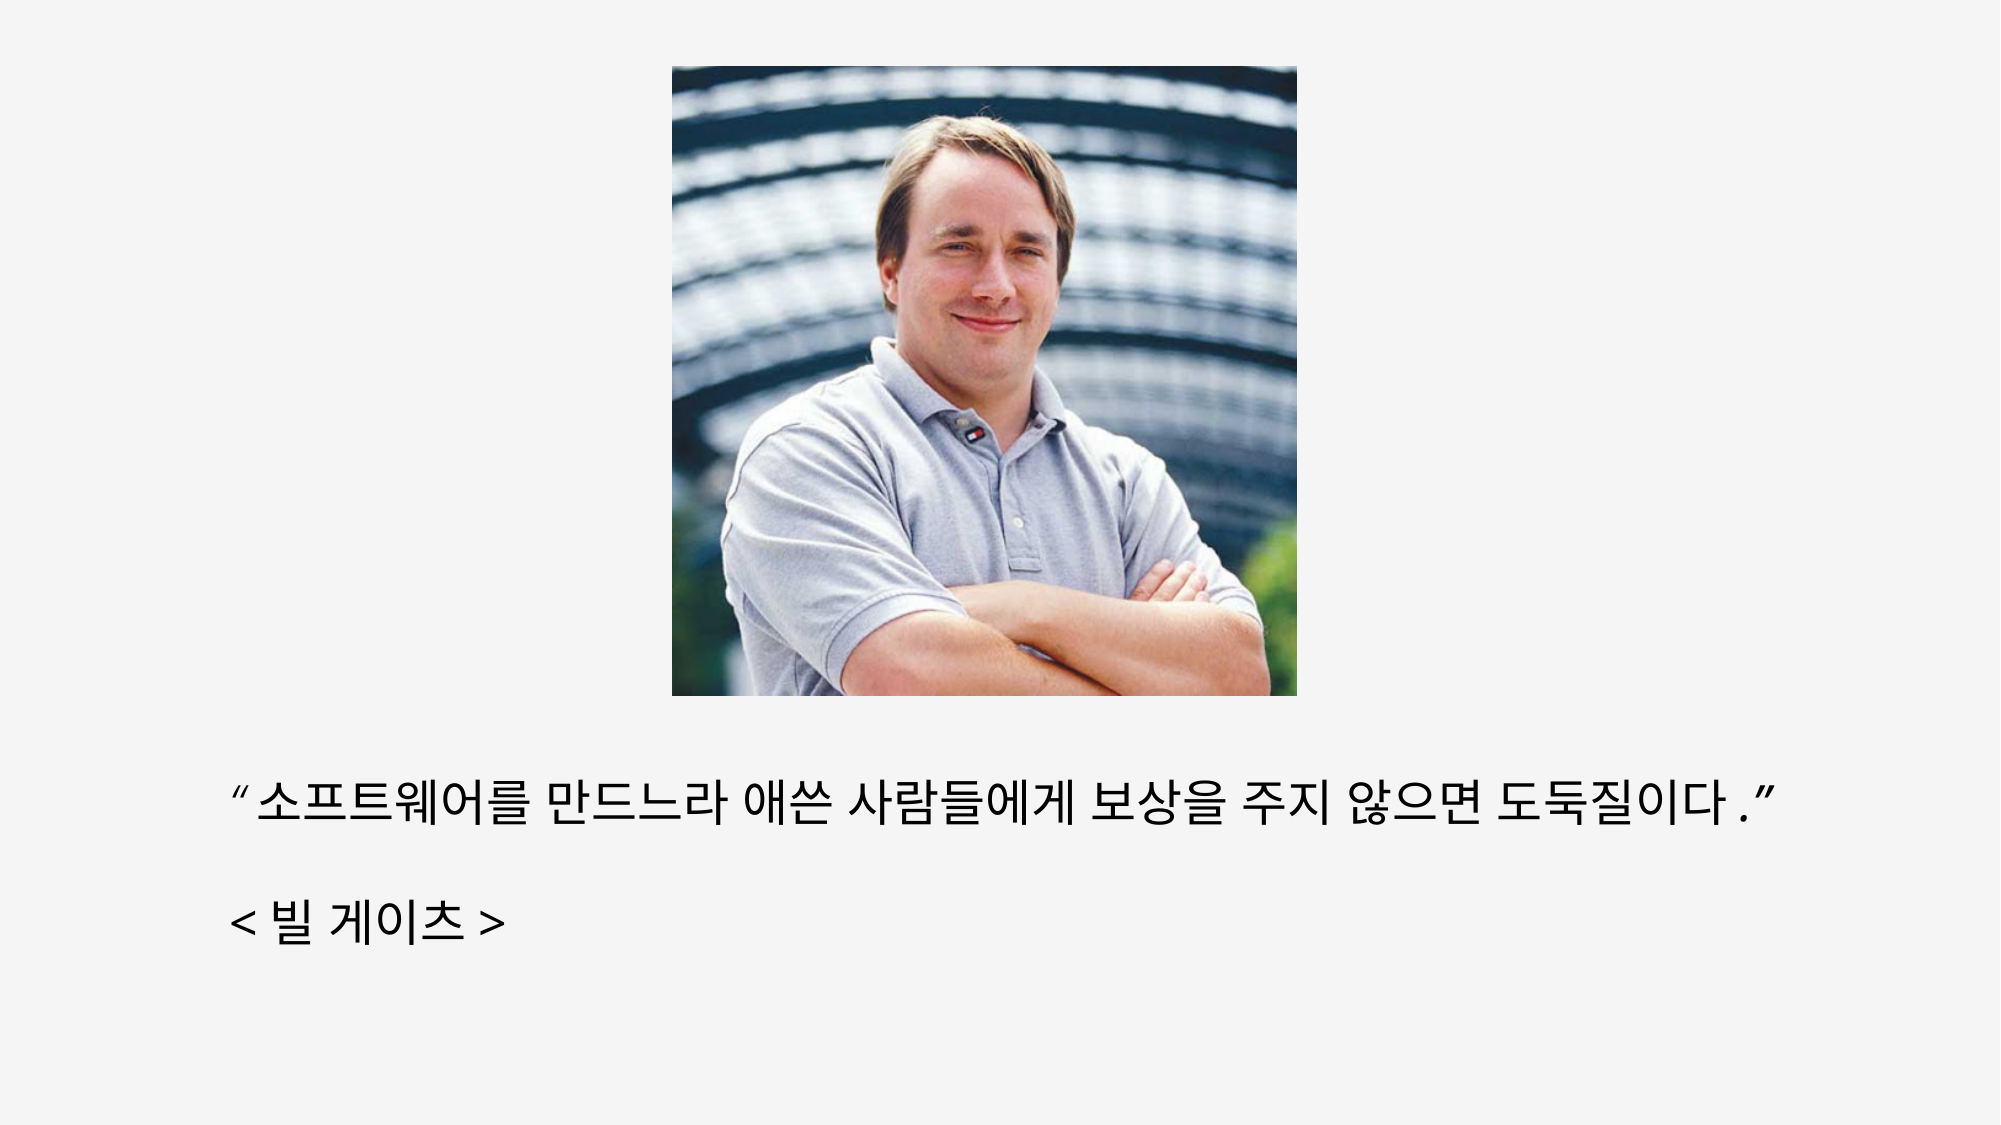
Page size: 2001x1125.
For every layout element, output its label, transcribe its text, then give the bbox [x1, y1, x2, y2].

text_box “소프트웨어를 만드느라 애쓴 사람들에게 보상을 주지 않으면 도둑질이다.” <빌 게이츠> [214, 764, 1786, 1019]
picture [672, 66, 1297, 696]
